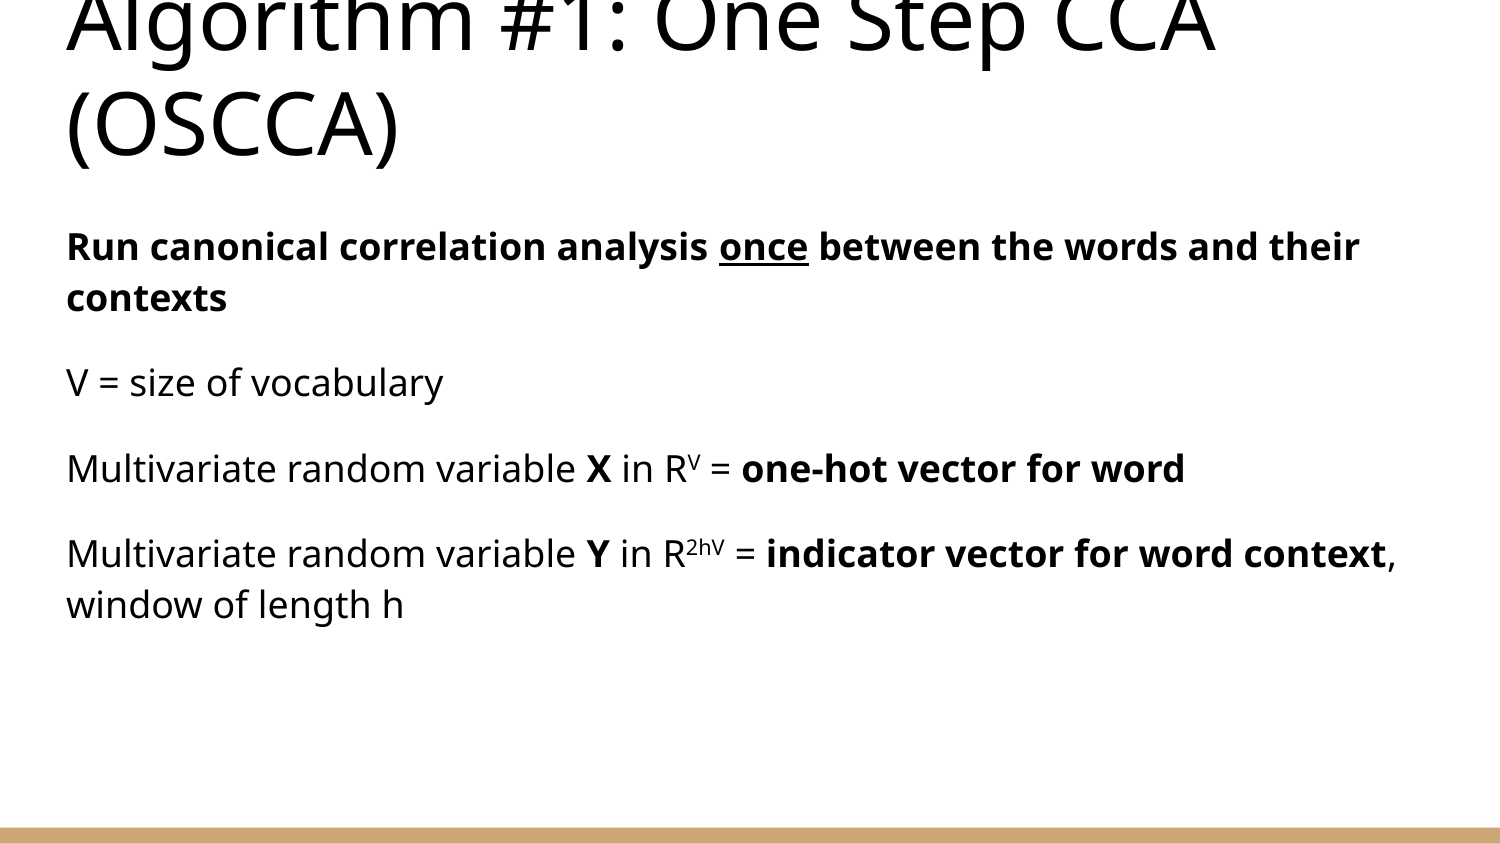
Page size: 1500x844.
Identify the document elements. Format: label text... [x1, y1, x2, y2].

list Run canonical correlation analysis once between the words and their contexts V = size of vocabulary Multivariate random variable X in RV = one-hot vector for word Multivariate random variable Y in R2hV = indicator vector for word context, window of length h [51, 200, 1449, 752]
title Algorithm #1: One Step CCA (OSCCA) [51, 51, 1449, 189]
